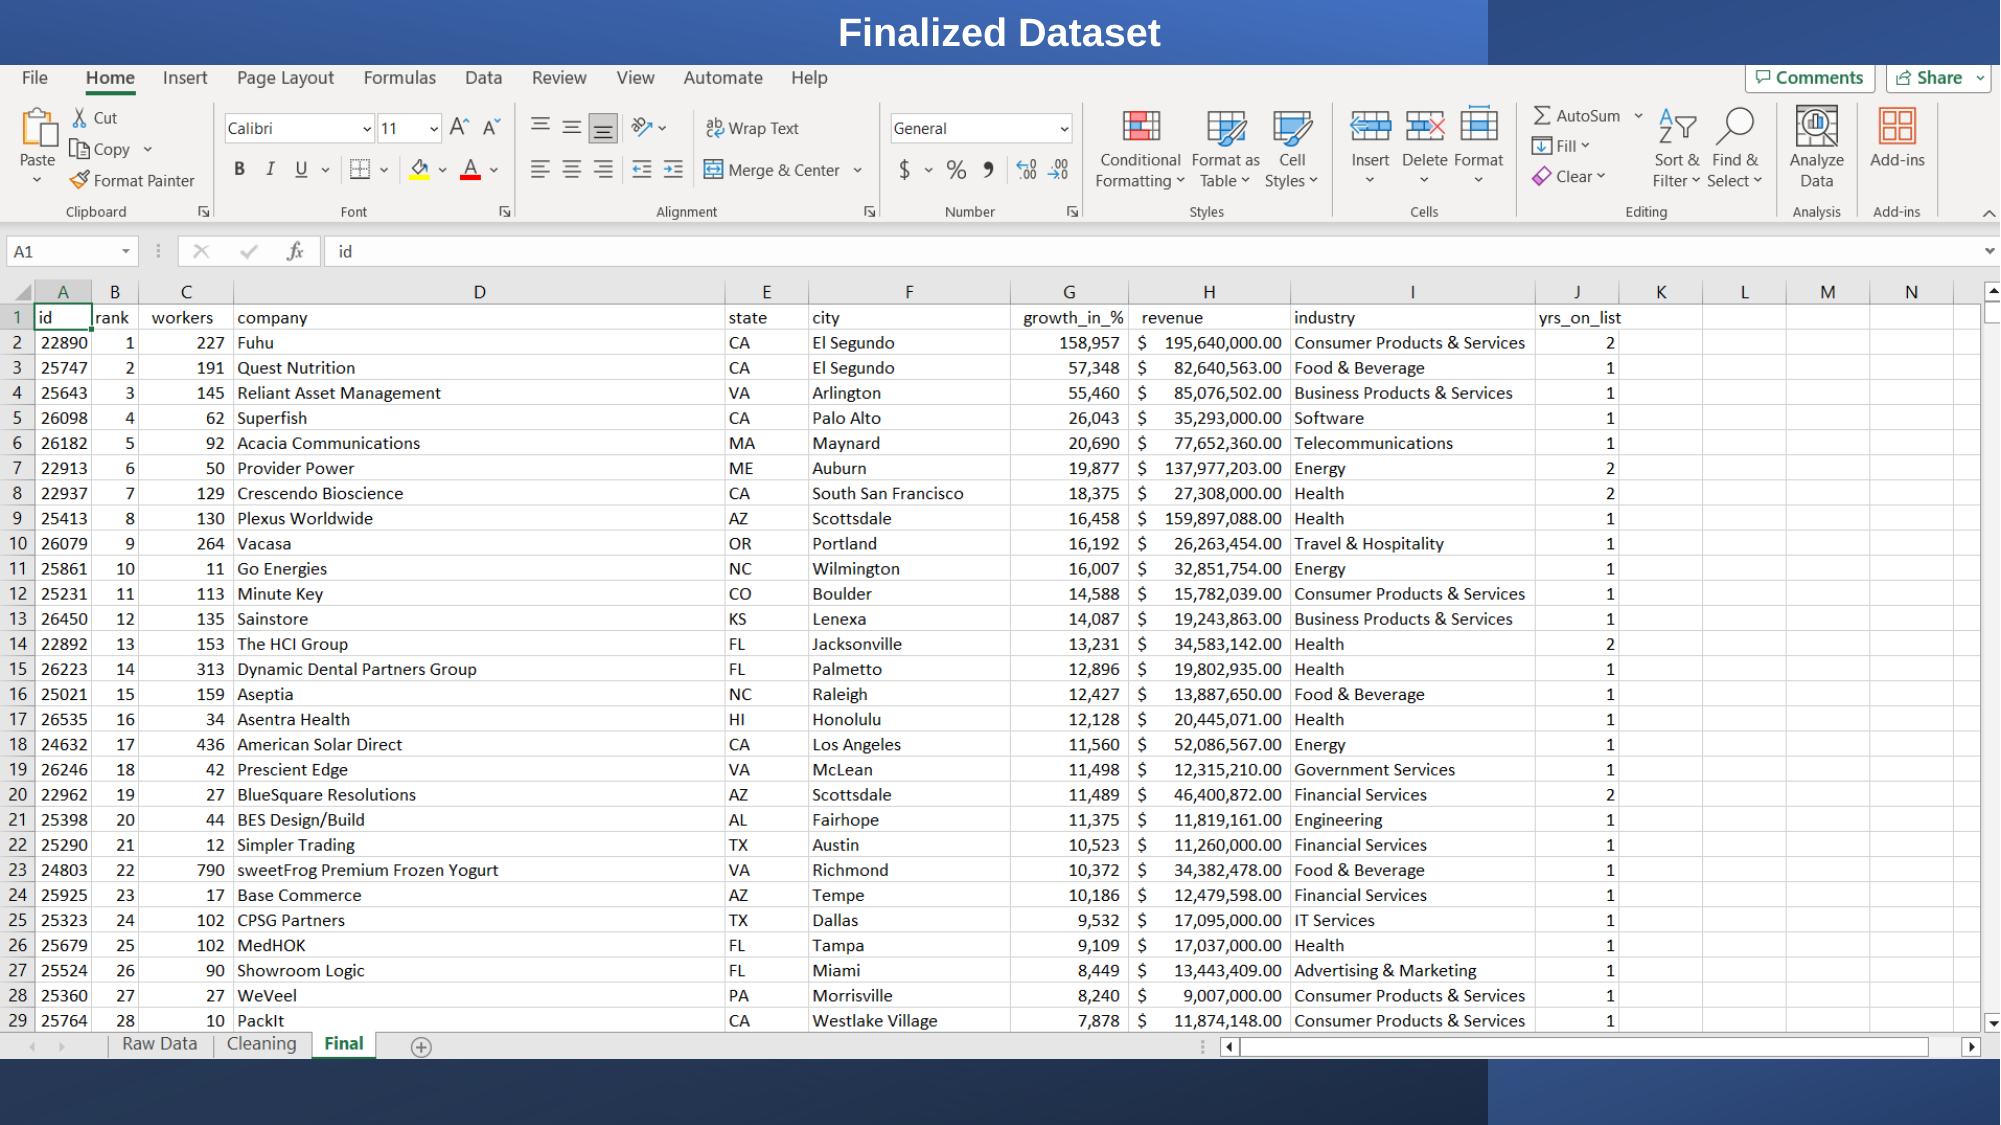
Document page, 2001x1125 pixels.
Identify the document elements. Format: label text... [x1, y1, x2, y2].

text_box Finalized Dataset [0, 0, 2000, 65]
picture [0, 65, 2000, 1060]
text_box [0, 1060, 2000, 1125]
